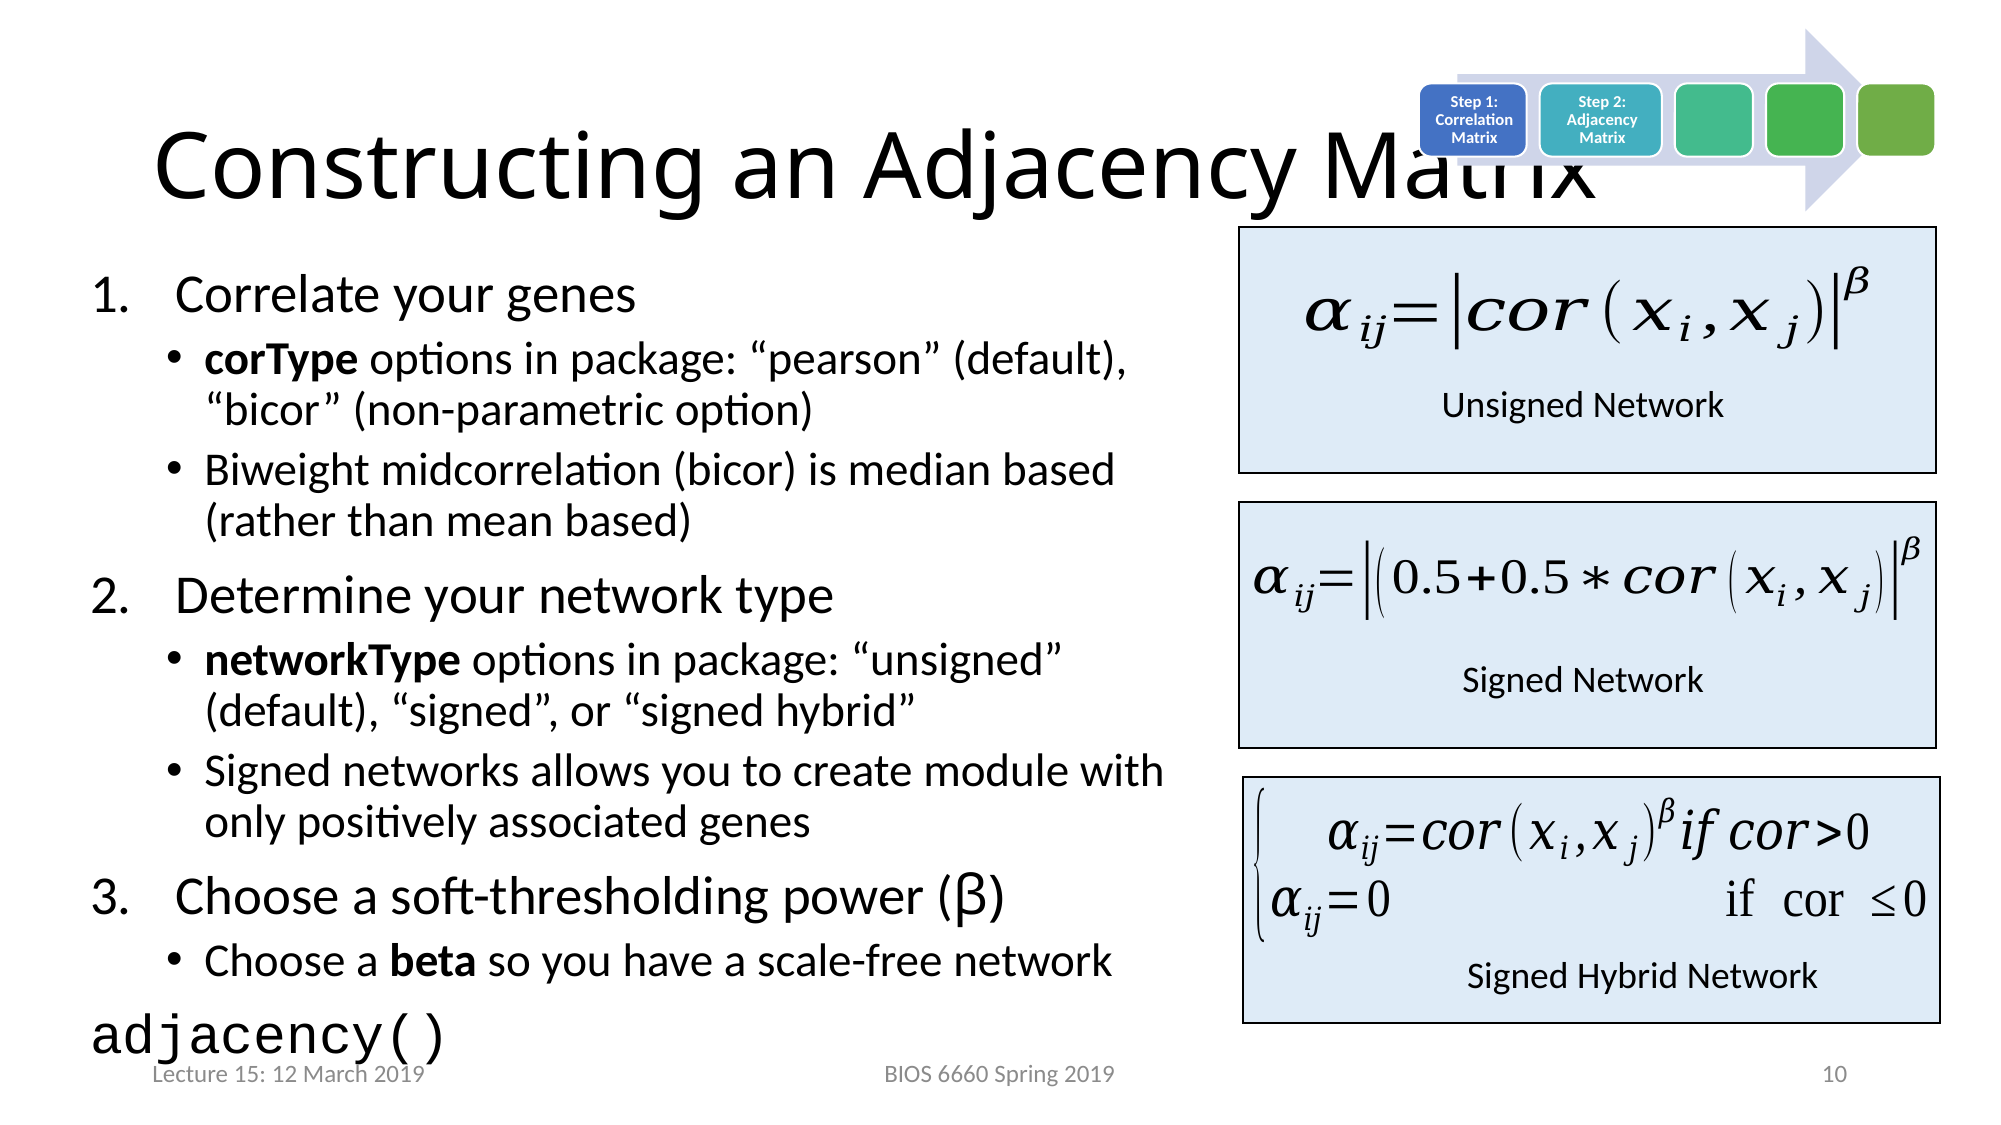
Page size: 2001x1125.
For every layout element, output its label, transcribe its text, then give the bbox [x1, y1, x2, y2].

slide_number 10 [1412, 1042, 1863, 1103]
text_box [1418, 28, 1936, 212]
footer BIOS 6660 Spring 2019 [662, 1042, 1338, 1103]
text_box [1238, 501, 1937, 748]
title Constructing an Adjacency Matrix [137, 59, 1863, 278]
list Correlate your genes corType options in package: “pearson” (default), “bicor” (non-parametric option) Biweight midcorrelation (bicor) is median based (rather than mean based) Determine your network type networkType options in package: “unsigned” (default), “signed”, or “signed hybrid” Signed networks allows you to create module with only positively associated genes Choose a soft-thresholding power (β) Choose a beta so you have a scale-free network adjacency() [75, 257, 1181, 1084]
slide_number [137, 1042, 588, 1103]
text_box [1238, 226, 1937, 473]
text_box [1242, 776, 1941, 1023]
